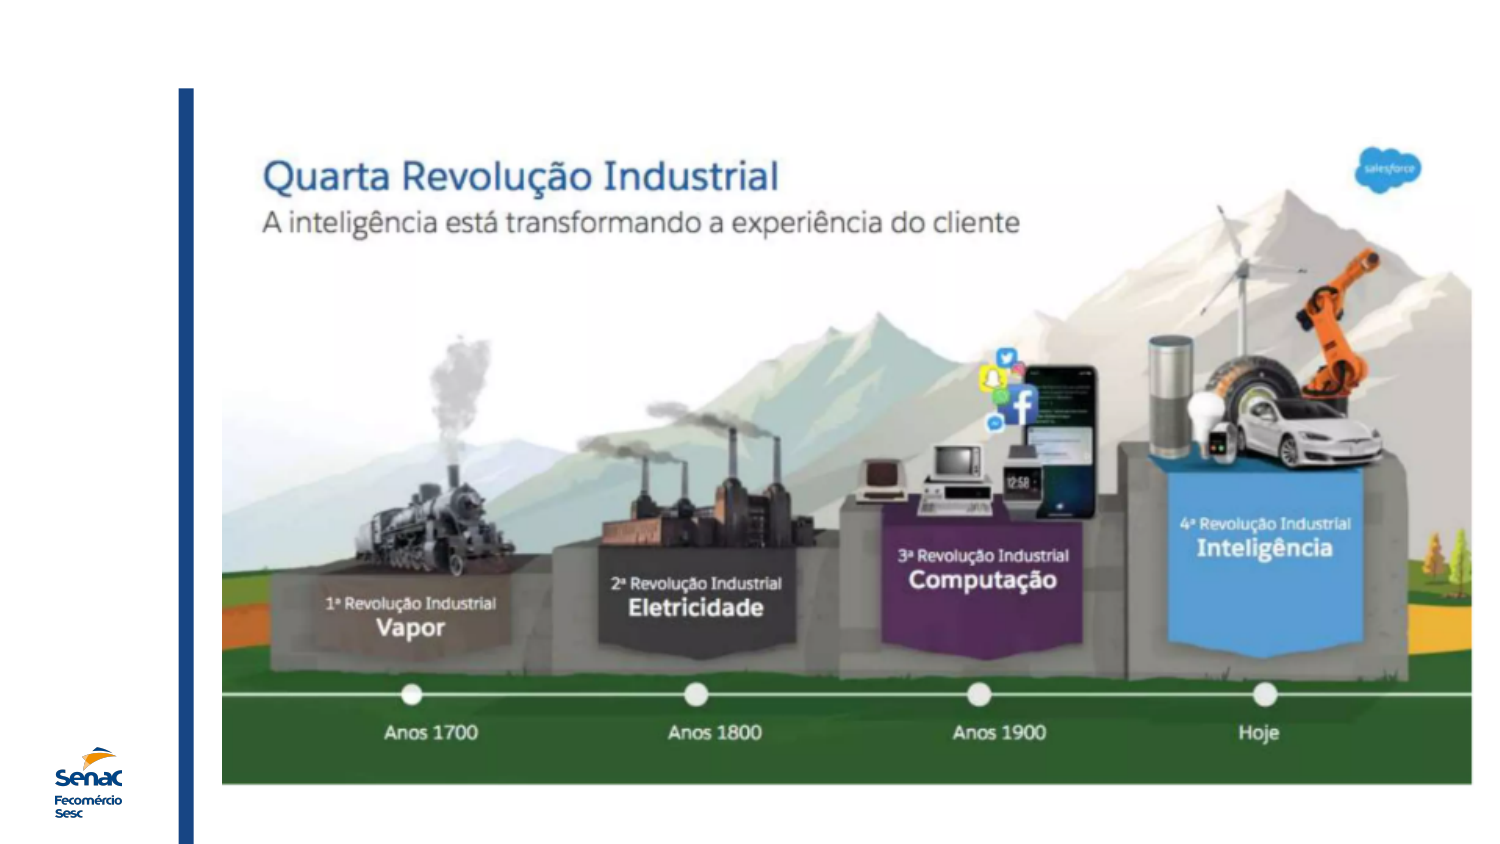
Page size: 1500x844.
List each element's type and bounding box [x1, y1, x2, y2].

picture [55, 747, 122, 818]
picture [222, 137, 1475, 790]
